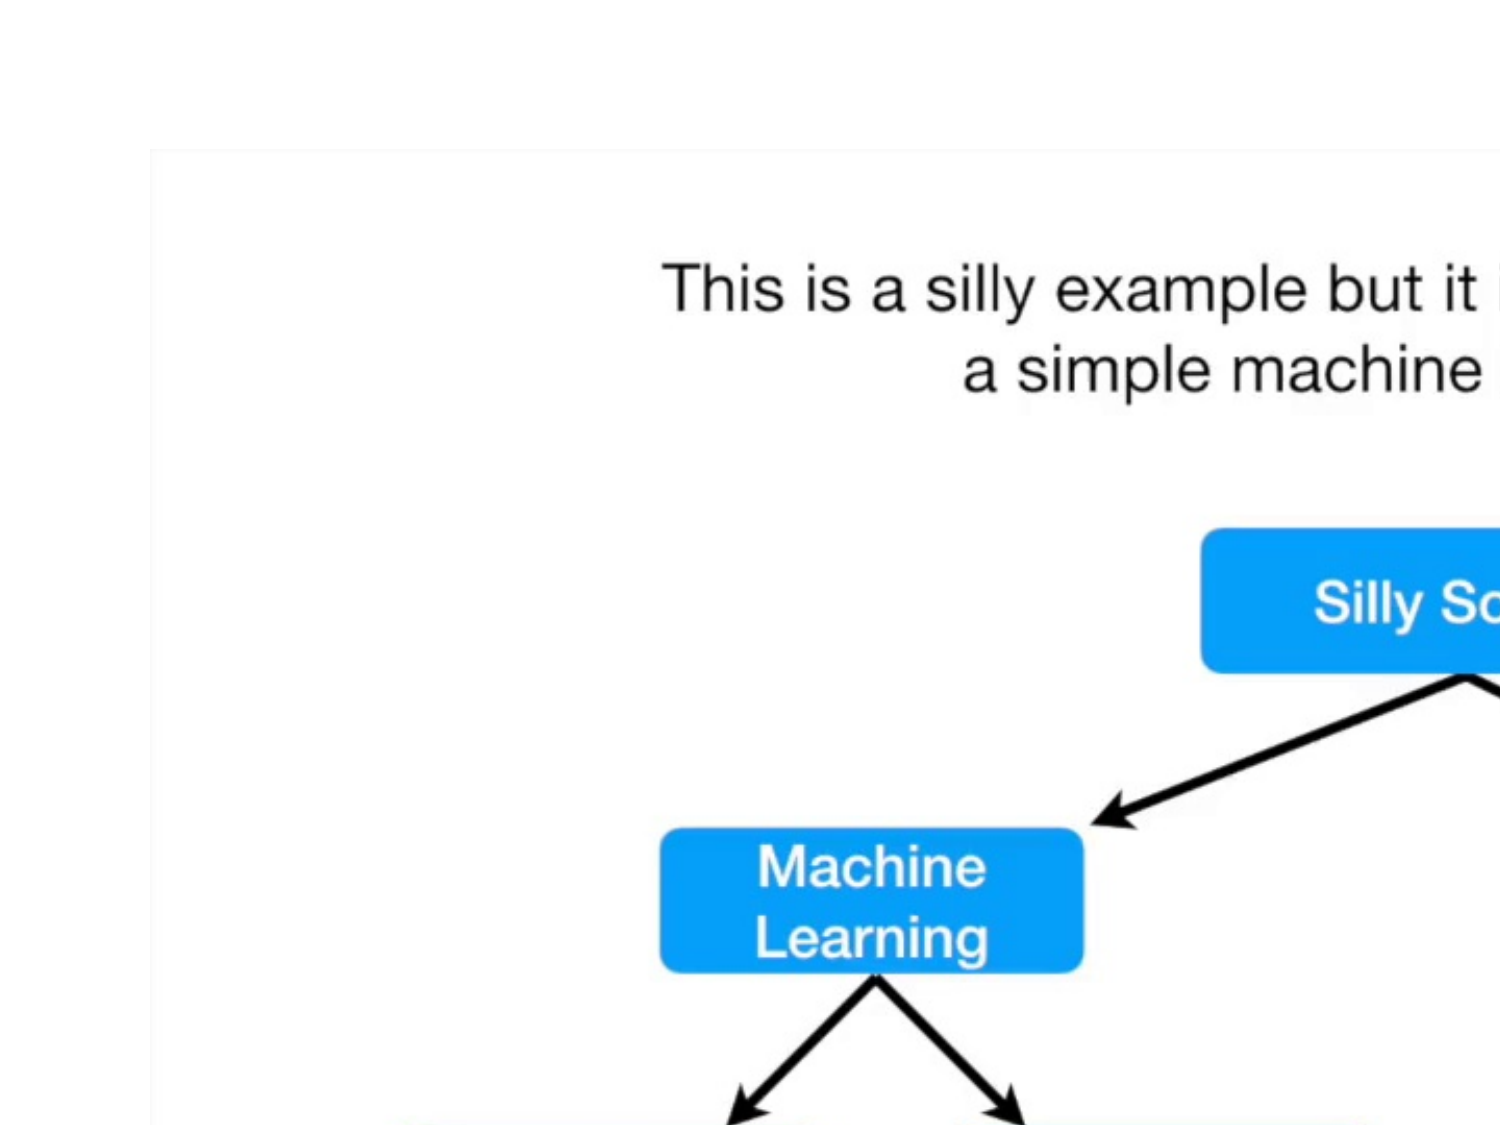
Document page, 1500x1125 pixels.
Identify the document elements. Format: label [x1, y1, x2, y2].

picture [149, 149, 1500, 1125]
